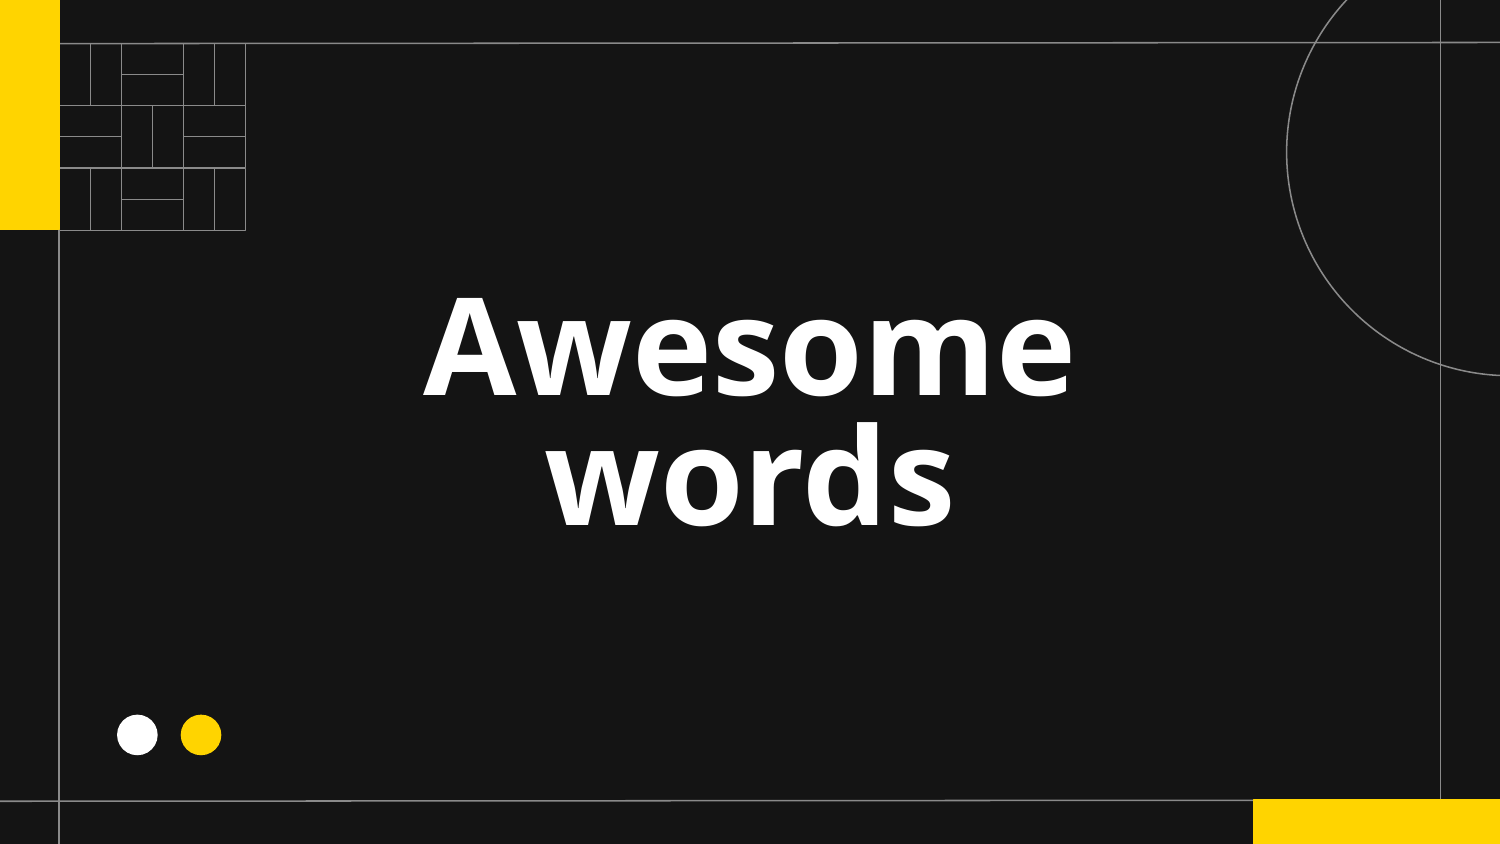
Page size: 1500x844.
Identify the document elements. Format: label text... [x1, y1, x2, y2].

title Awesome words [221, 214, 1279, 630]
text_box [116, 714, 222, 756]
